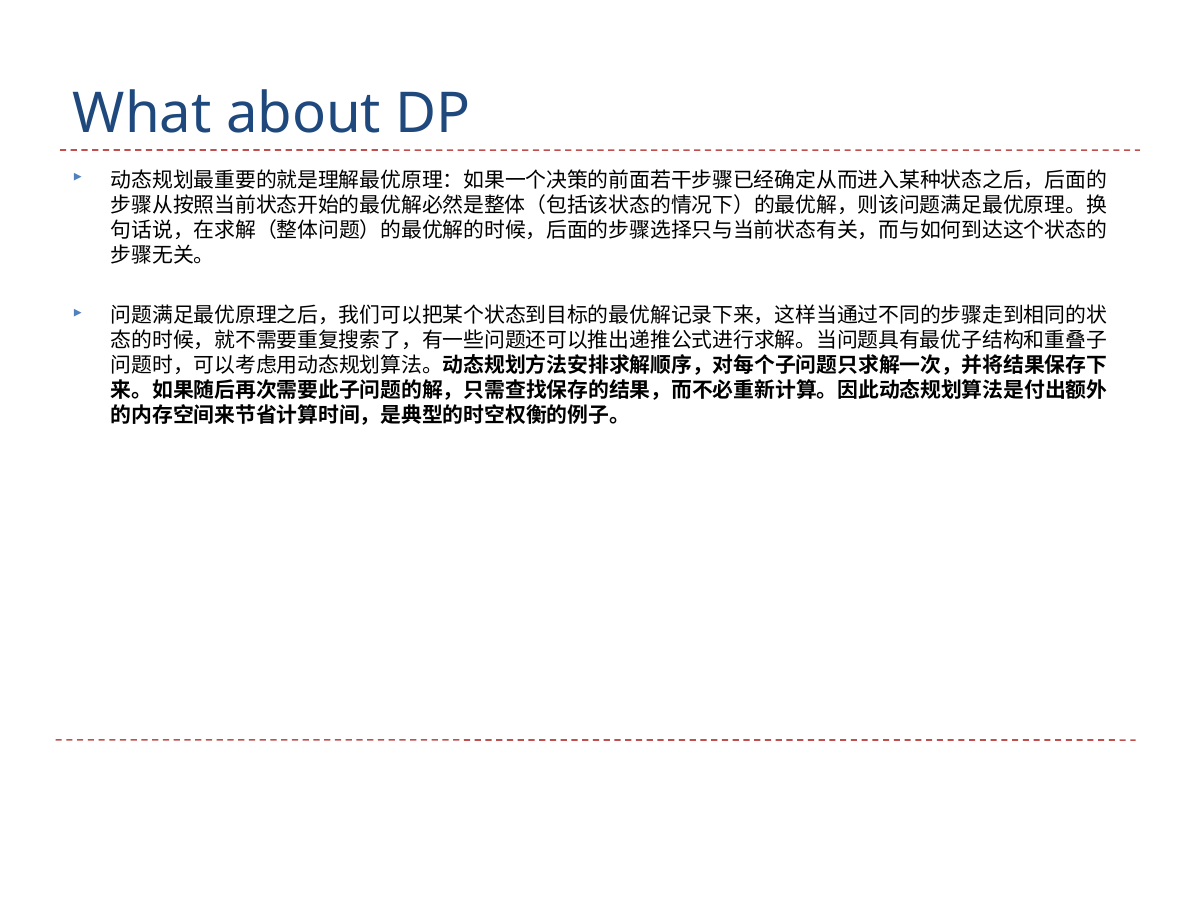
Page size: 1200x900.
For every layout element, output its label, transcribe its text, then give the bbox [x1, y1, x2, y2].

list 动态规划最重要的就是理解最优原理：如果一个决策的前面若干步骤已经确定从而进入某种状态之后，后面的步骤从按照当前状态开始的最优解必然是整体（包括该状态的情况下）的最优解，则该问题满足最优原理。换句话说，在求解（整体问题）的最优解的时候，后面的步骤选择只与当前状态有关，而与如何到达这个状态的步骤无关。 问题满足最优原理之后，我们可以把某个状态到目标的最优解记录下来，这样当通过不同的步骤走到相同的状态的时候，就不需要重复搜索了，有一些问题还可以推出递推公式进行求解。当问题具有最优子结构和重叠子问题时，可以考虑用动态规划算法。动态规划方法安排求解顺序，对每个子问题只求解一次，并将结果保存下来。如果随后再次需要此子问题的解，只需查找保存的结果，而不必重新计算。因此动态规划算法是付出额外的内存空间来节省计算时间，是典型的时空权衡的例子。 [60, 159, 1140, 730]
title What about DP [60, 20, 1140, 150]
